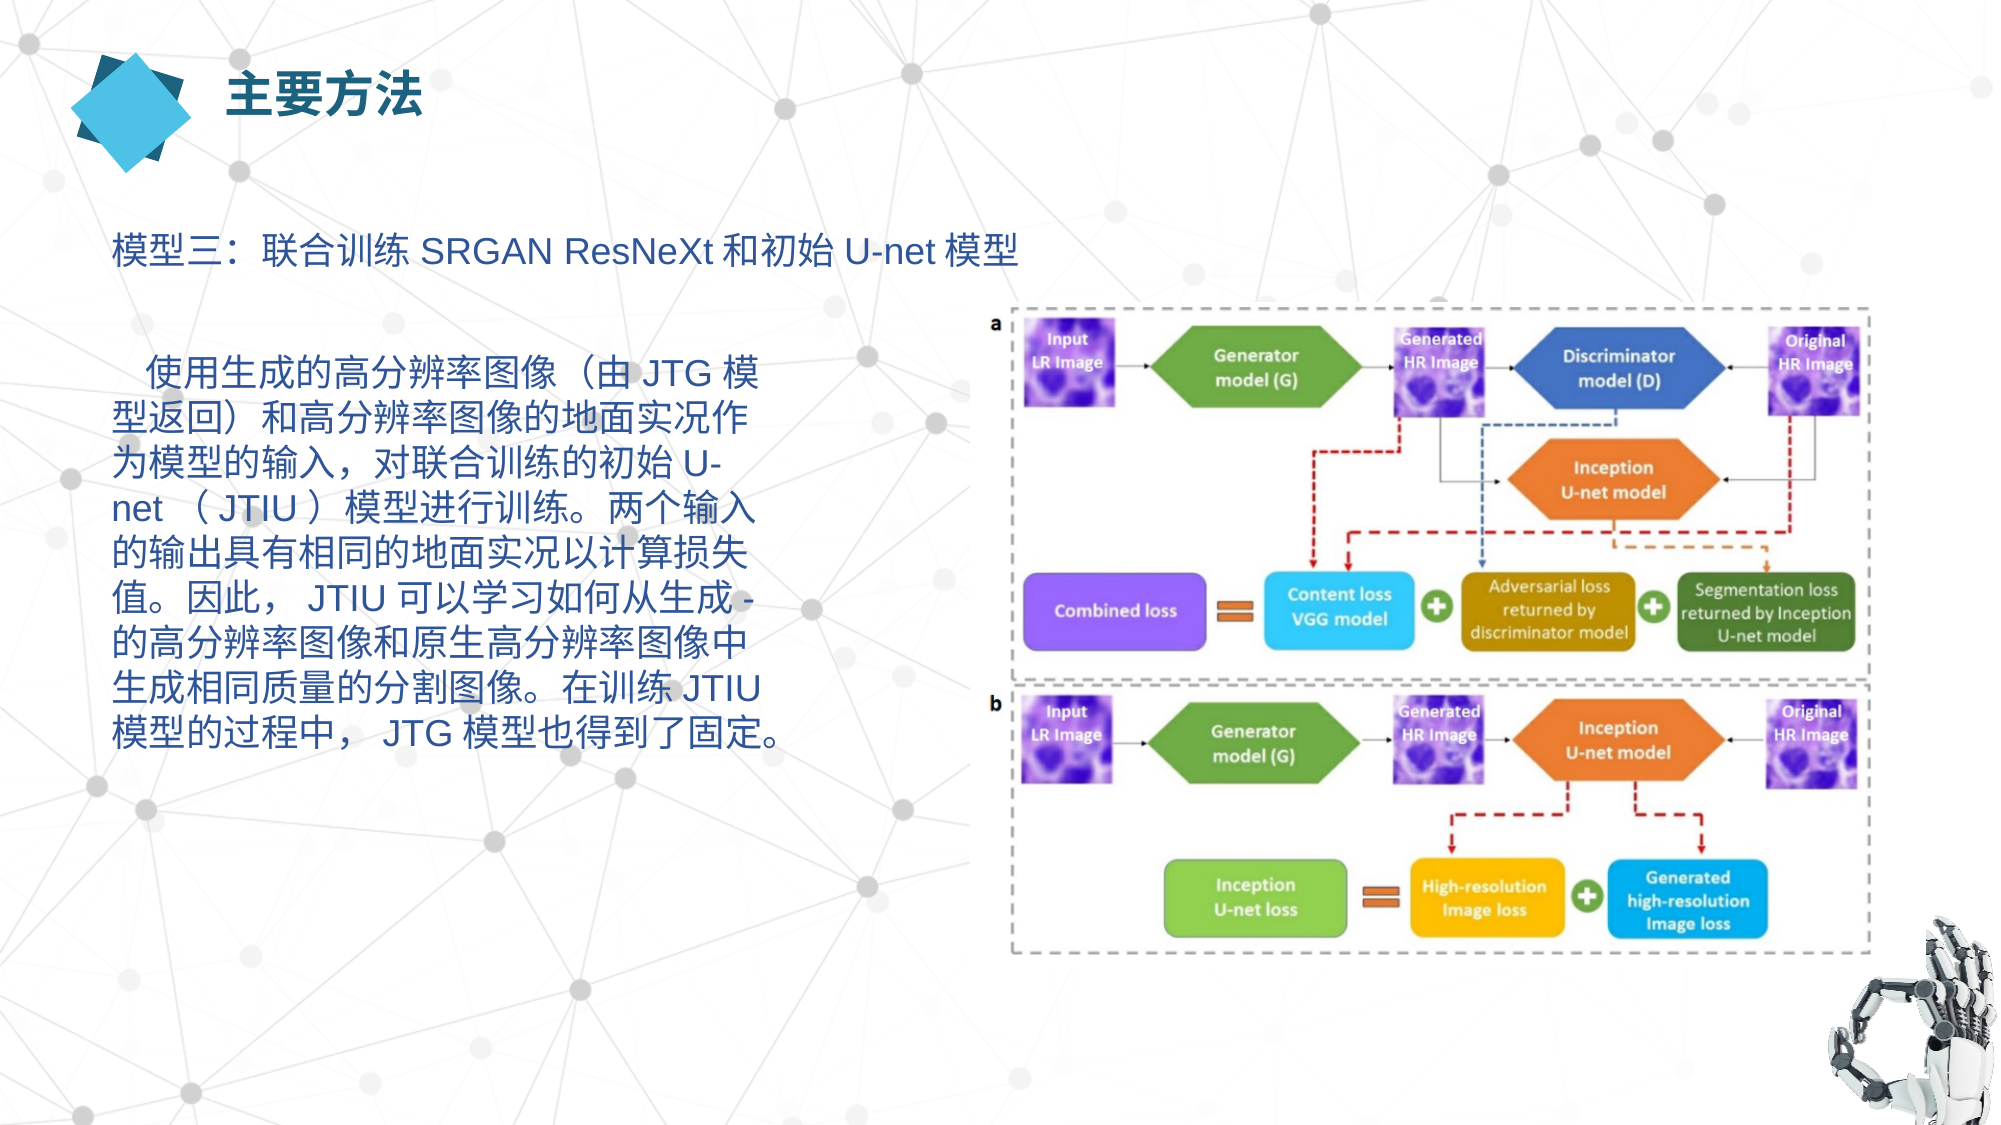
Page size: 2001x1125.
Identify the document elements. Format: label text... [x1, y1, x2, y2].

picture [970, 302, 2001, 1125]
text_box 主要方法 [210, 54, 440, 130]
text_box 模型三：联合训练SRGAN ResNeXt和初始U-net模型 [96, 219, 1090, 279]
text_box 使用生成的高分辨率图像（由JTG模型返回）和高分辨率图像的地面实况作为模型的输入，对联合训练的初始U-net（JTIU）模型进行训练。两个输入的输出具有相同的地面实况以计算损失值。因此，JTIU可以学习如何从生成-的高分辨率图像和原生高分辨率图像中生成相同质量的分割图像。在训练JTIU模型的过程中，JTG模型也得到了固定。 [96, 341, 790, 761]
